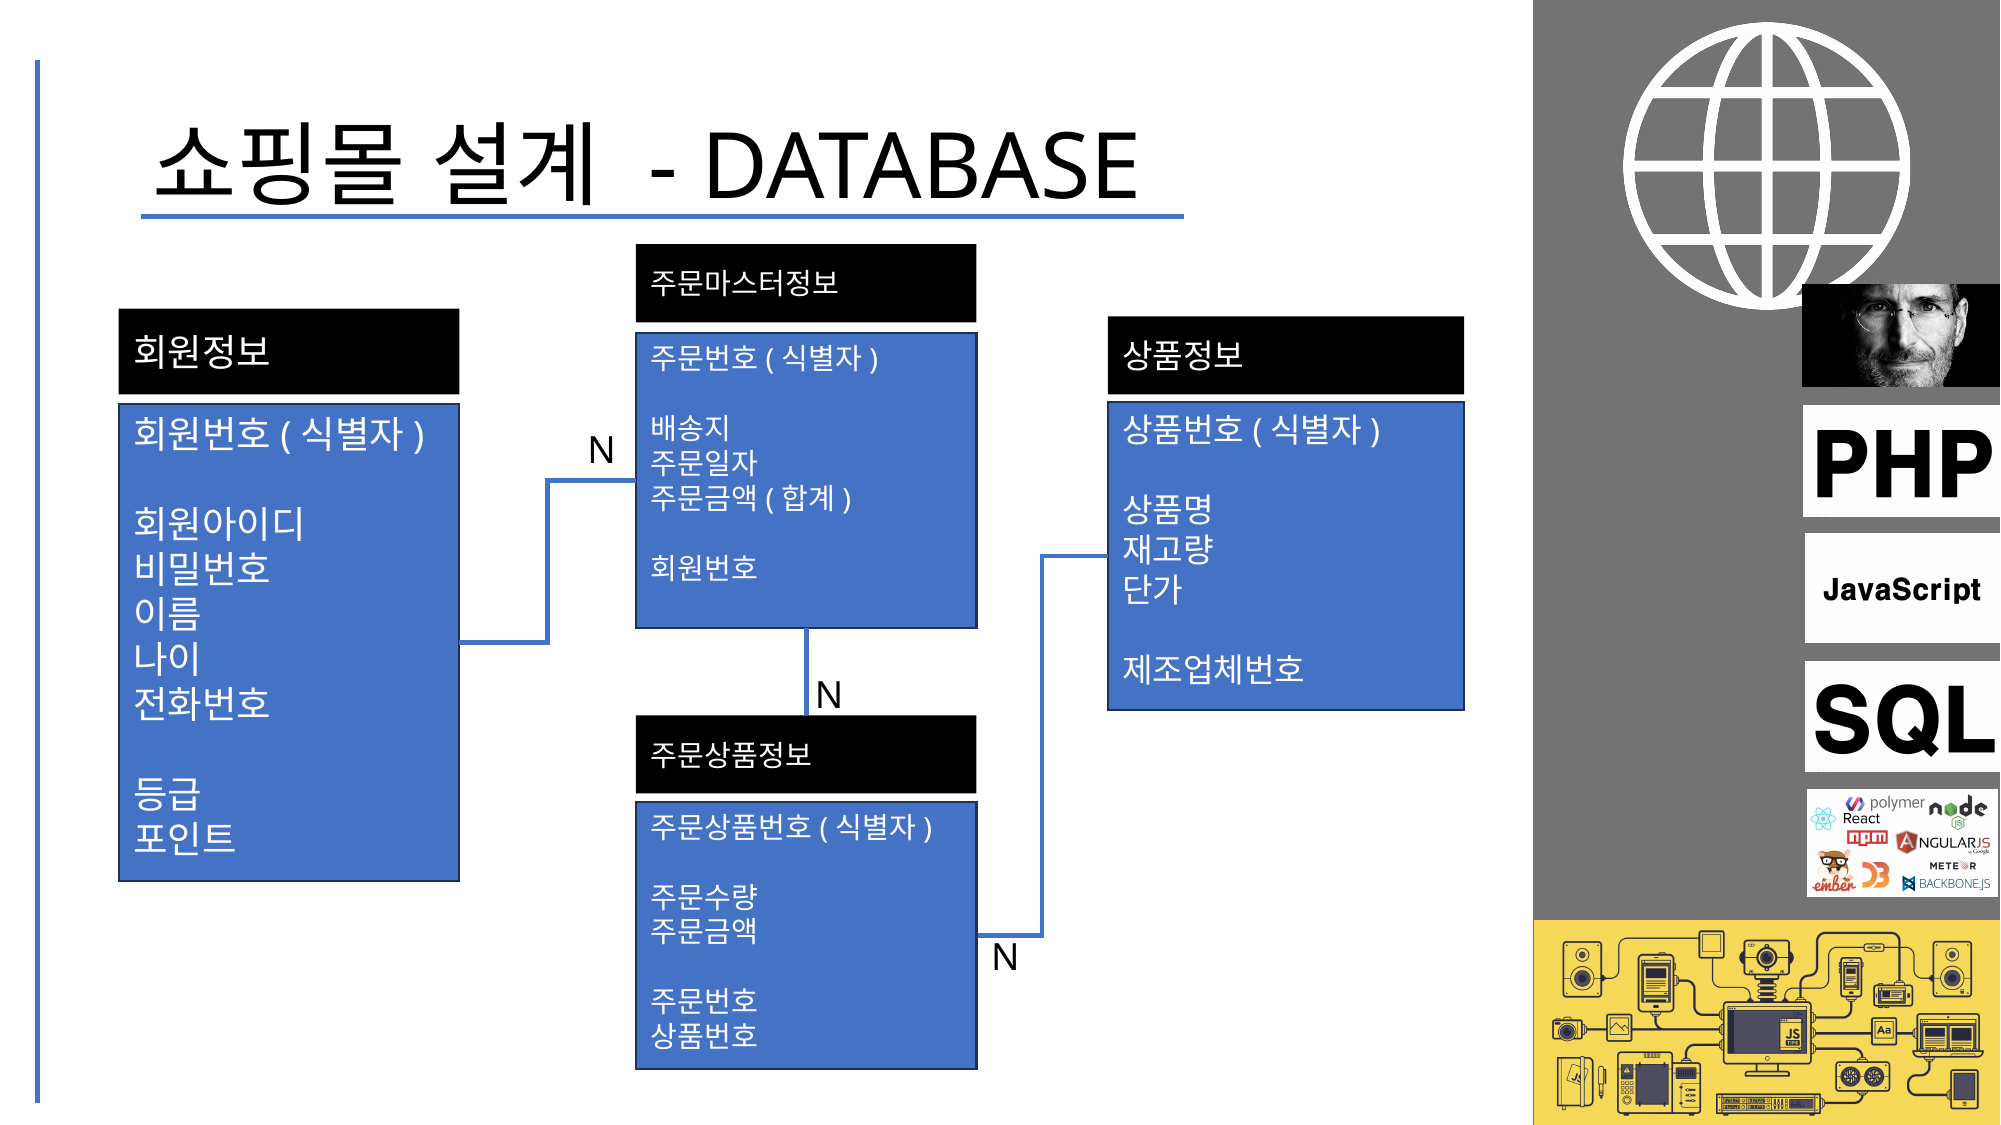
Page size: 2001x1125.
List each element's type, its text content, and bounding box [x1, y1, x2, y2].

text_box N [572, 418, 651, 479]
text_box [976, 556, 1108, 936]
text_box 주문상품번호(식별자) 주문수량 주문금액 주문번호 상품번호 [635, 801, 978, 1070]
picture [1803, 405, 2000, 517]
text_box N [800, 663, 879, 724]
text_box 상품정보 [1107, 316, 1465, 395]
text_box N [978, 936, 1055, 986]
text_box 주문마스터정보 [635, 244, 977, 323]
picture [1805, 533, 2000, 643]
picture [1807, 789, 1998, 897]
title 쇼핑몰 설계 - DATABASE [137, 59, 1863, 278]
picture [1623, 22, 2000, 387]
text_box 회원번호(식별자) 회원아이디 비밀번호 이름 나이 전화번호 등급 포인트 [118, 403, 460, 882]
picture [1534, 920, 2000, 1125]
text_box 주문번호(식별자) 배송지 주문일자 주문금액(합계) 회원번호 [635, 332, 978, 629]
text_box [459, 480, 636, 643]
text_box 회원정보 [118, 308, 460, 395]
text_box 상품번호(식별자) 상품명 재고량 단가 제조업체번호 [1107, 401, 1465, 711]
picture [1805, 661, 2001, 772]
text_box 주문상품정보 [635, 715, 976, 794]
